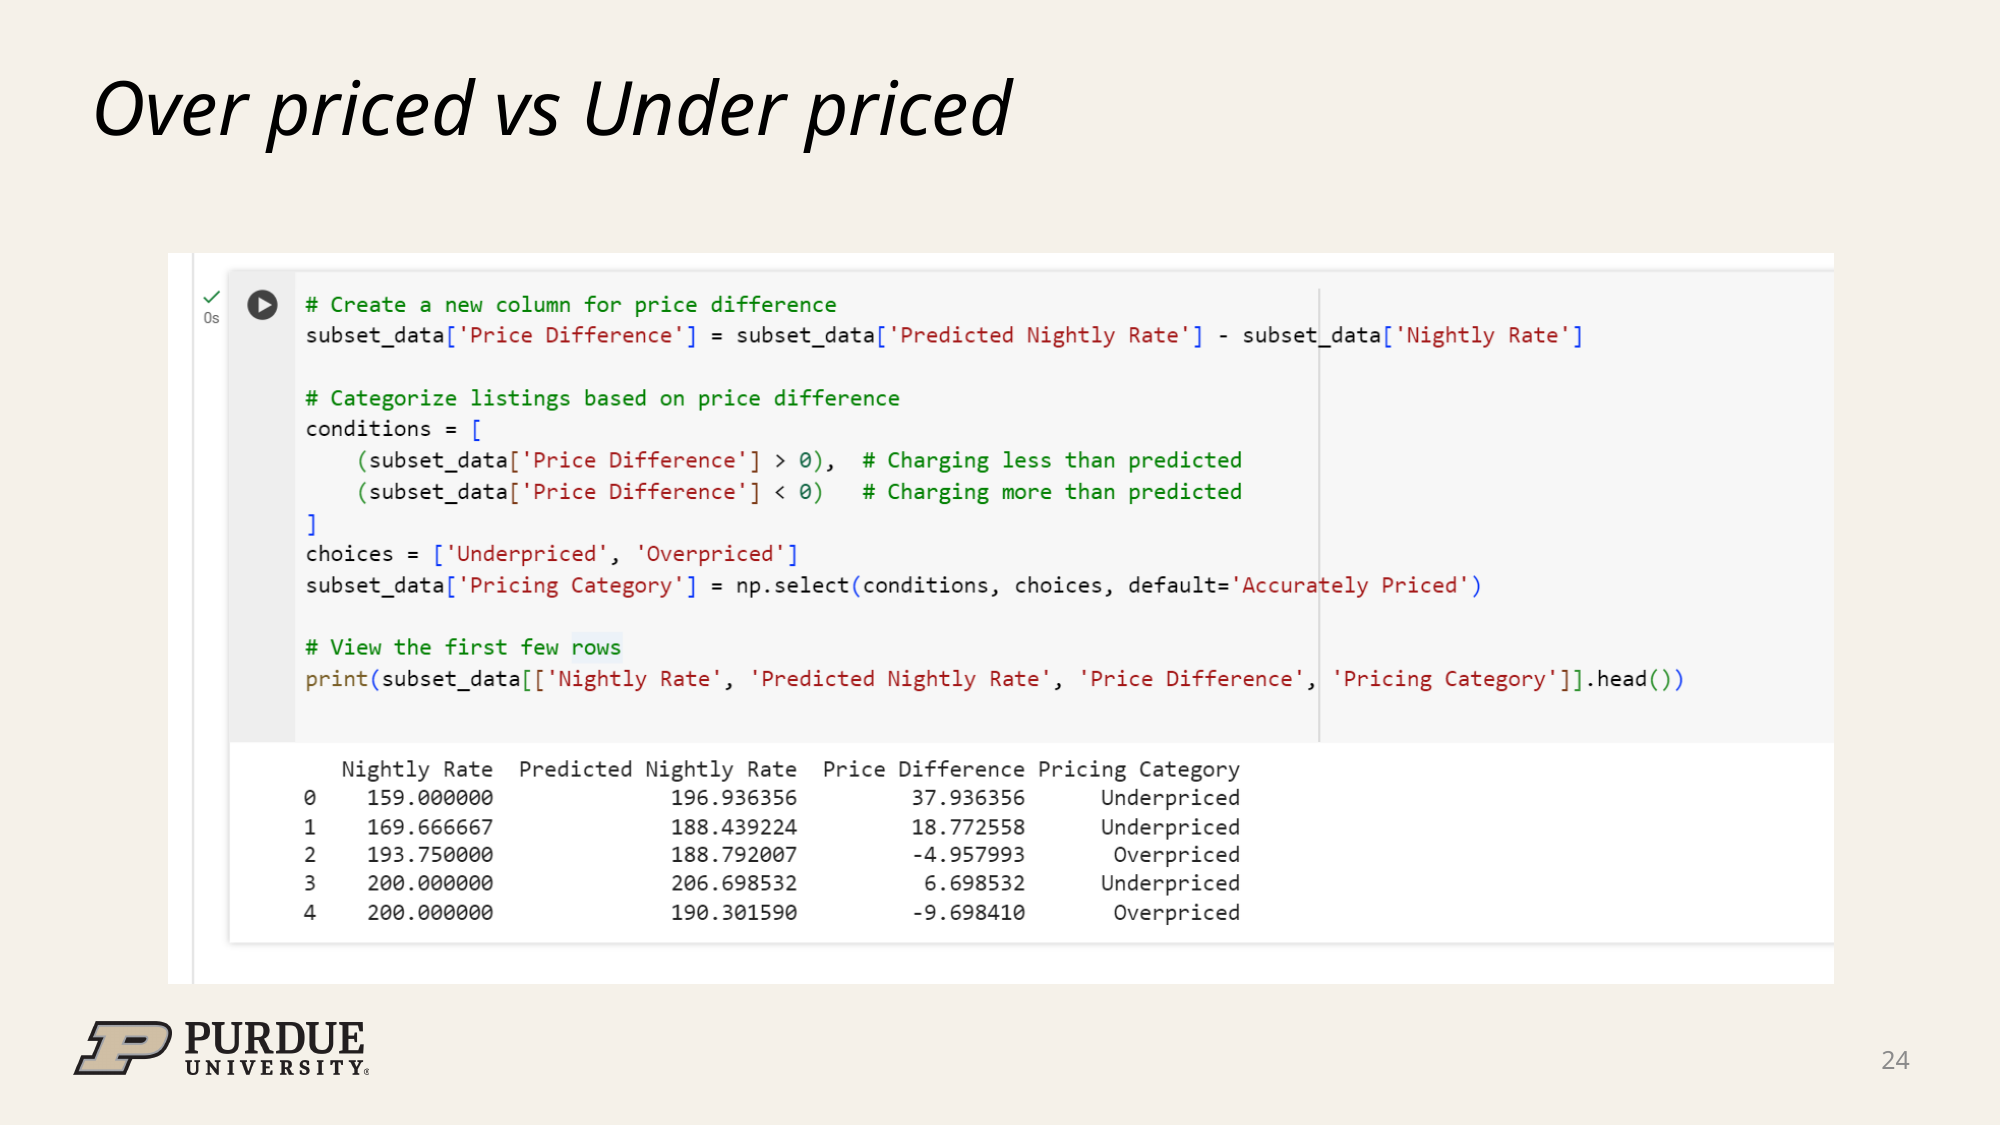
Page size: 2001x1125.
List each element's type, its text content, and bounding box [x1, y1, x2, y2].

slide_number 24 [1744, 1031, 1925, 1092]
title Over priced vs Under priced [76, 63, 1925, 160]
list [168, 253, 1834, 984]
